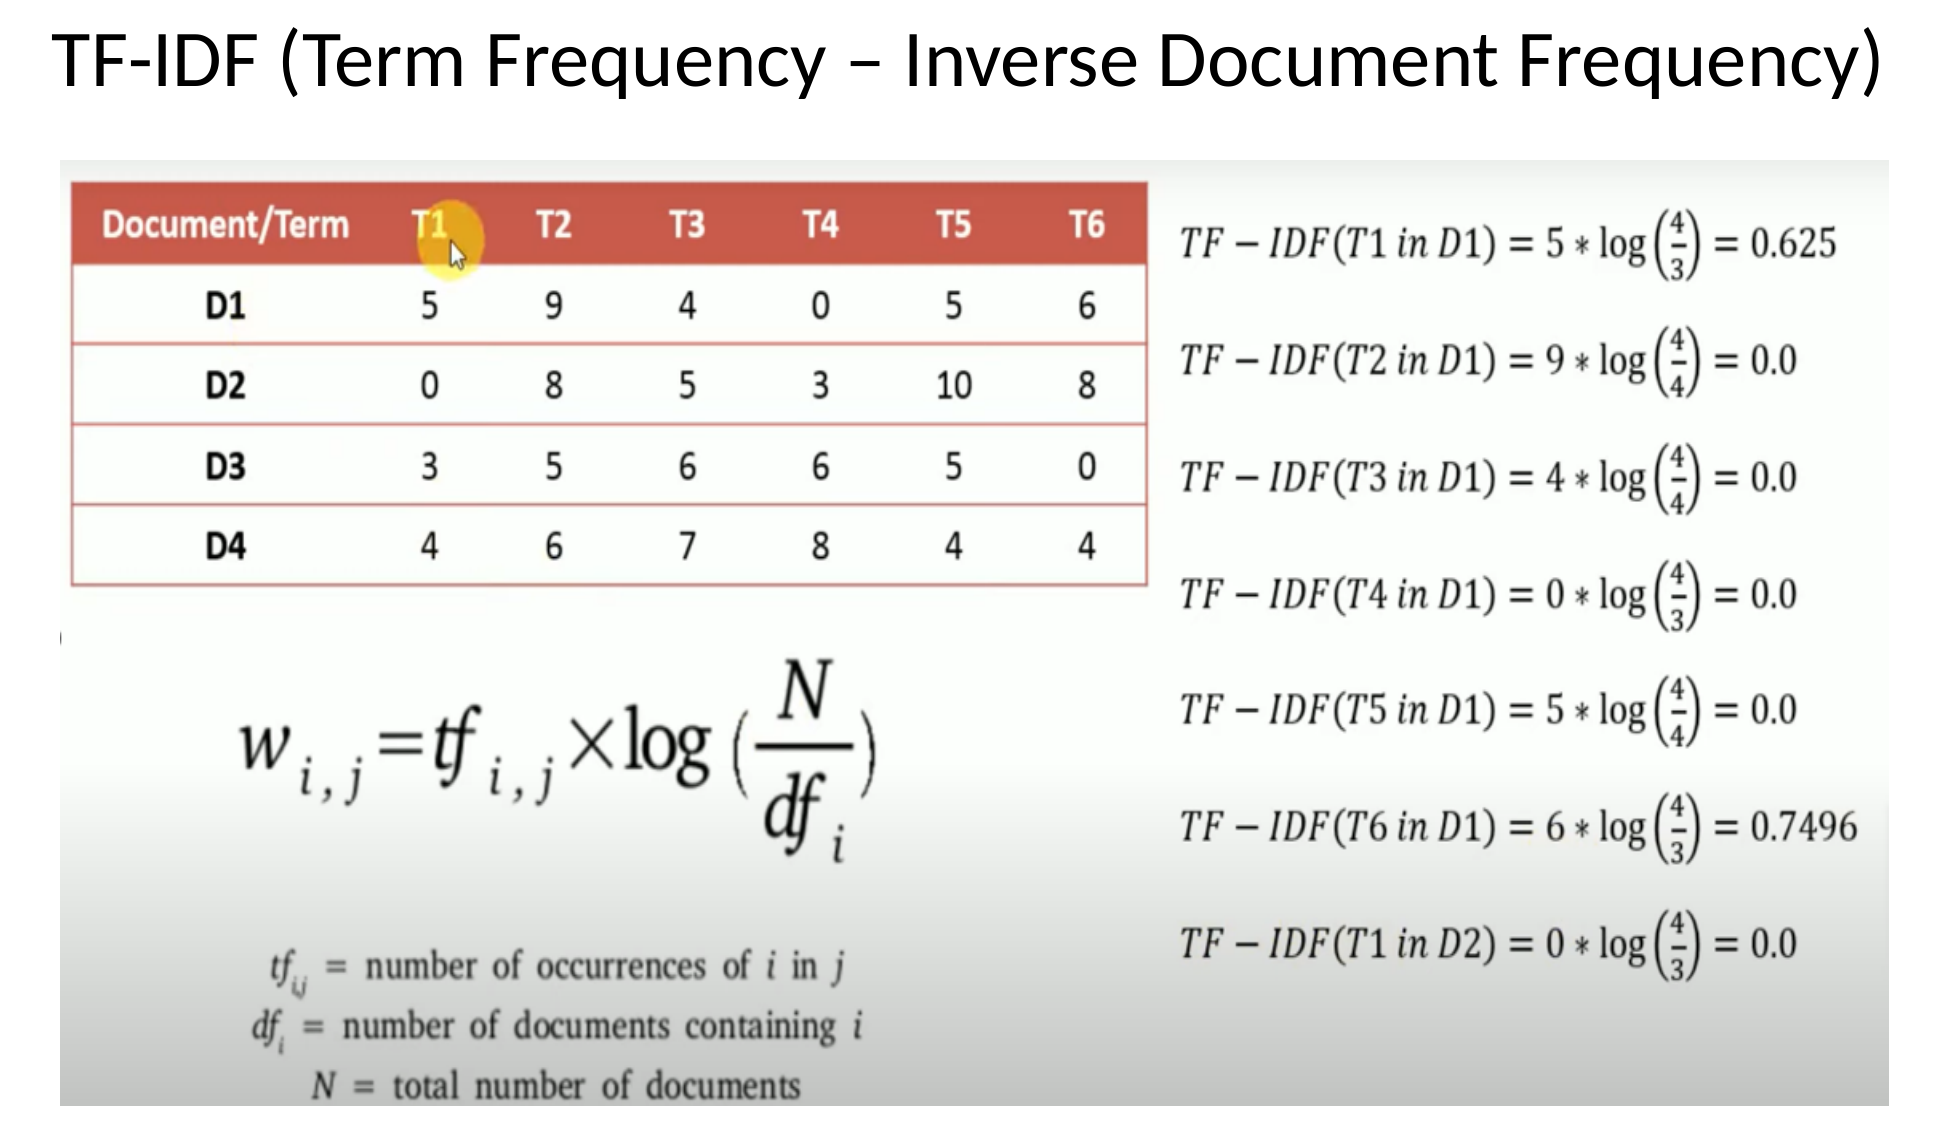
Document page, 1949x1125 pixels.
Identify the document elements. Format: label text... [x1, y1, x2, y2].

title TF-IDF (Term Frequency – Inverse Document Frequency) [0, 0, 1945, 148]
picture [60, 160, 1889, 1107]
